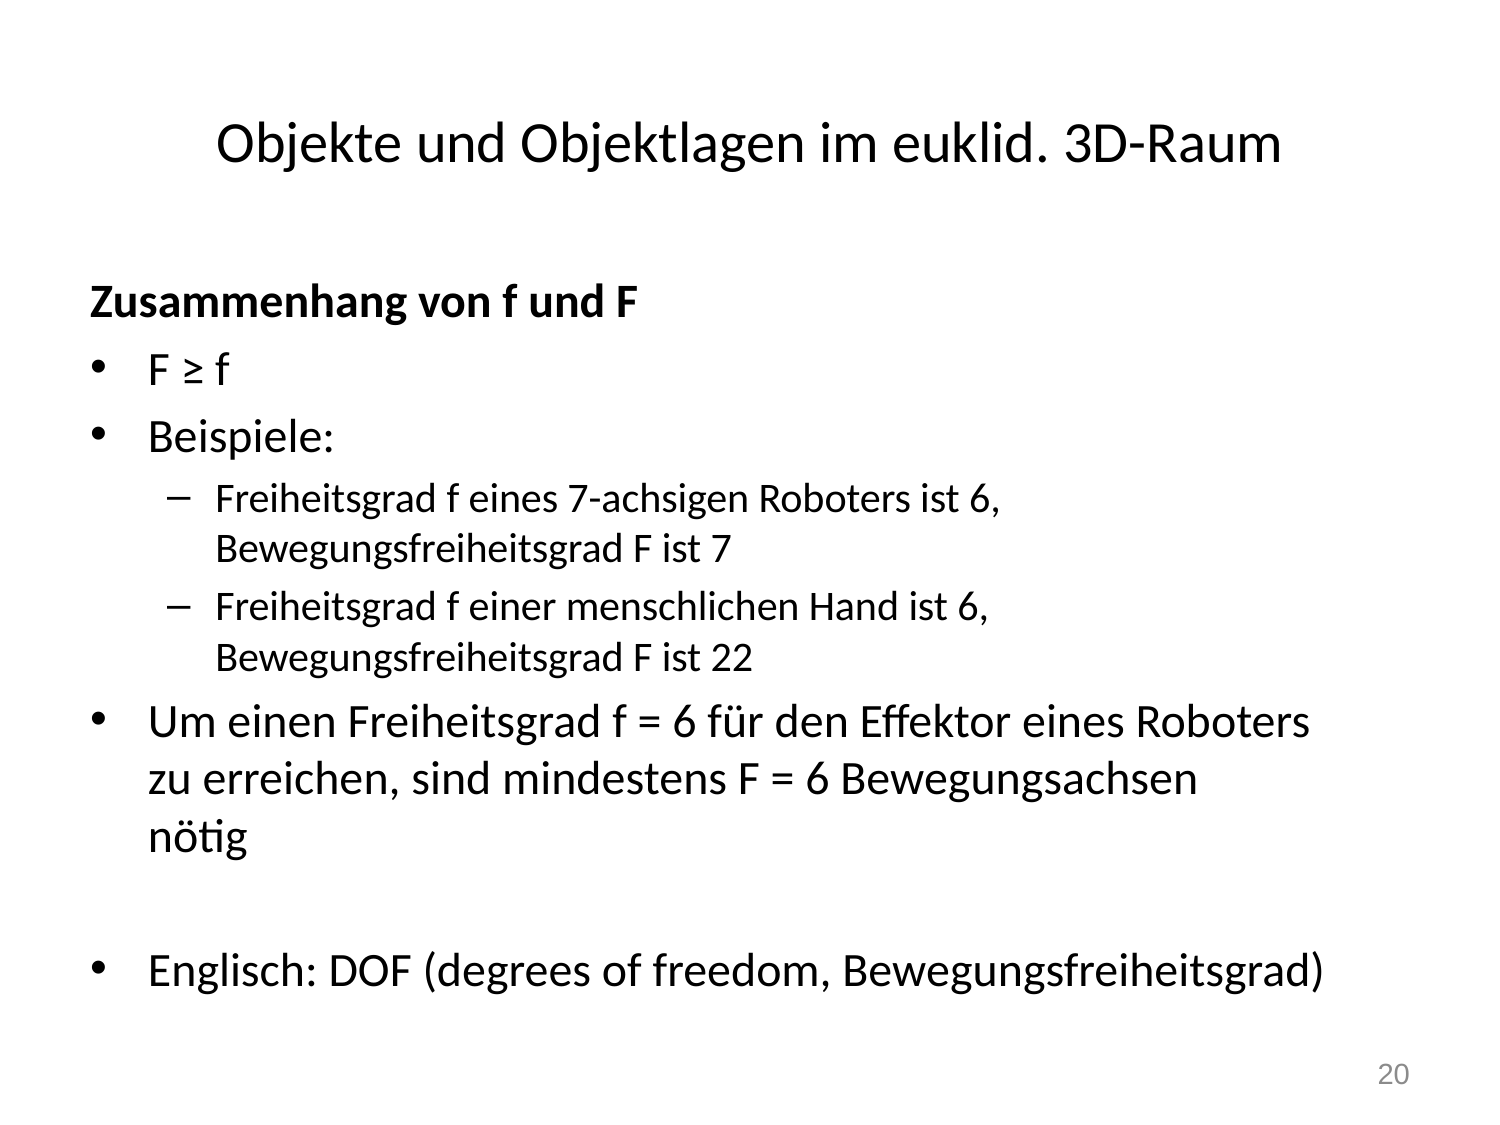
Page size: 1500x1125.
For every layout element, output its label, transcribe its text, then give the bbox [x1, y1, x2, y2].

slide_number 20 [1074, 1042, 1425, 1103]
title Objekte und Objektlagen im euklid. 3D-Raum [75, 45, 1425, 233]
list Zusammenhang von f und F F ≥ f Beispiele: Freiheitsgrad f eines 7-achsigen Roboters ist 6, Bewegungsfreiheitsgrad F ist 7 Freiheitsgrad f einer menschlichen Hand ist 6, Bewegungsfreiheitsgrad F ist 22 Um einen Freiheitsgrad f = 6 für den Effektor eines Roboters zu erreichen, sind mindestens F = 6 Bewegungsachsen nötig Englisch: DOF (degrees of freedom, Bewegungsfreiheitsgrad) [75, 262, 1425, 1005]
